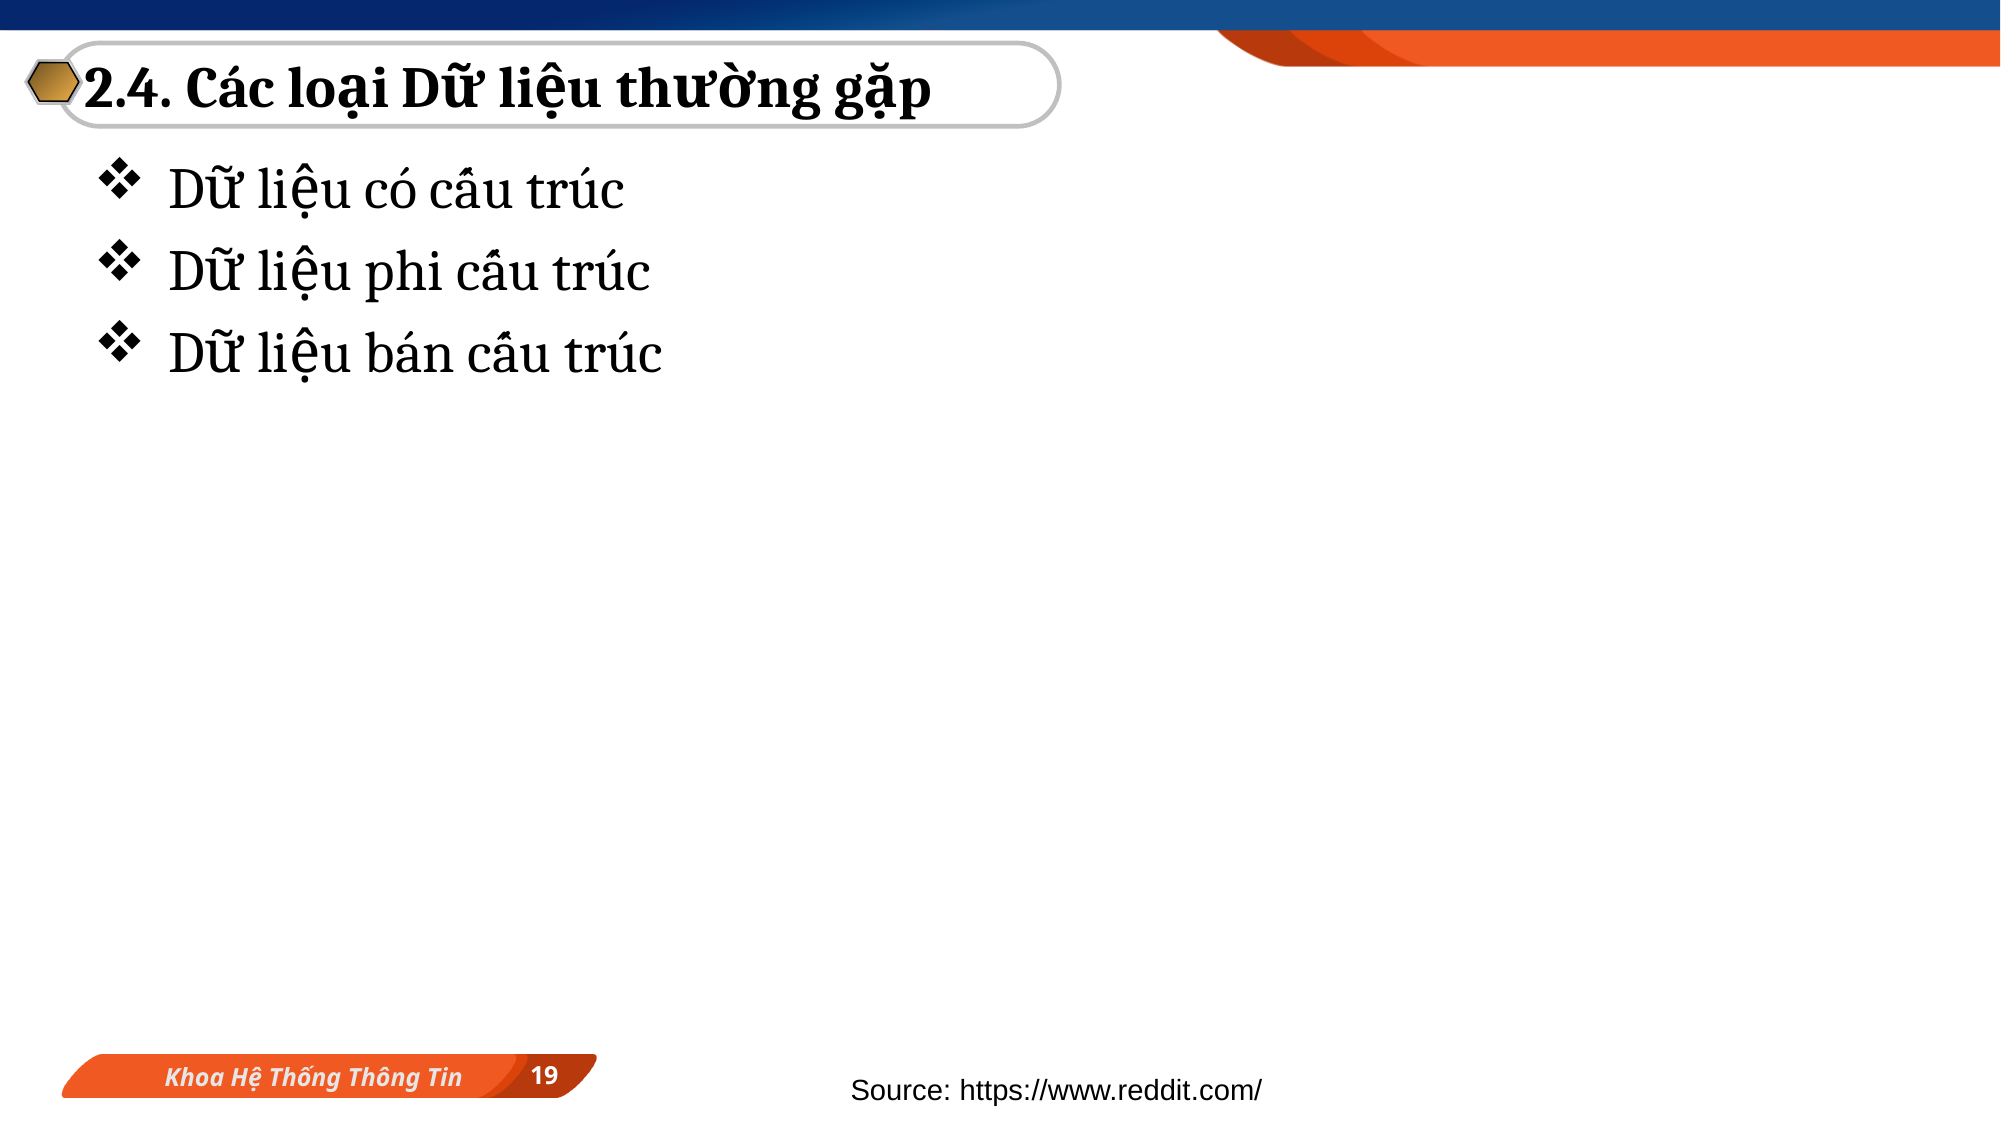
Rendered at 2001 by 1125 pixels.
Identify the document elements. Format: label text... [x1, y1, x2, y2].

picture [0, 0, 2001, 71]
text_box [24, 42, 1060, 127]
picture [34, 1017, 624, 1125]
text_box Source: https://www.reddit.com/ [835, 1063, 1279, 1114]
slide_number 19 [508, 1046, 574, 1106]
text_box Dữ liệu có cấu trúc Dữ liệu phi cấu trúc Dữ liệu bán cấu trúc [78, 143, 1954, 1005]
footer Khoa Hệ Thống Thông Tin [119, 1054, 508, 1098]
